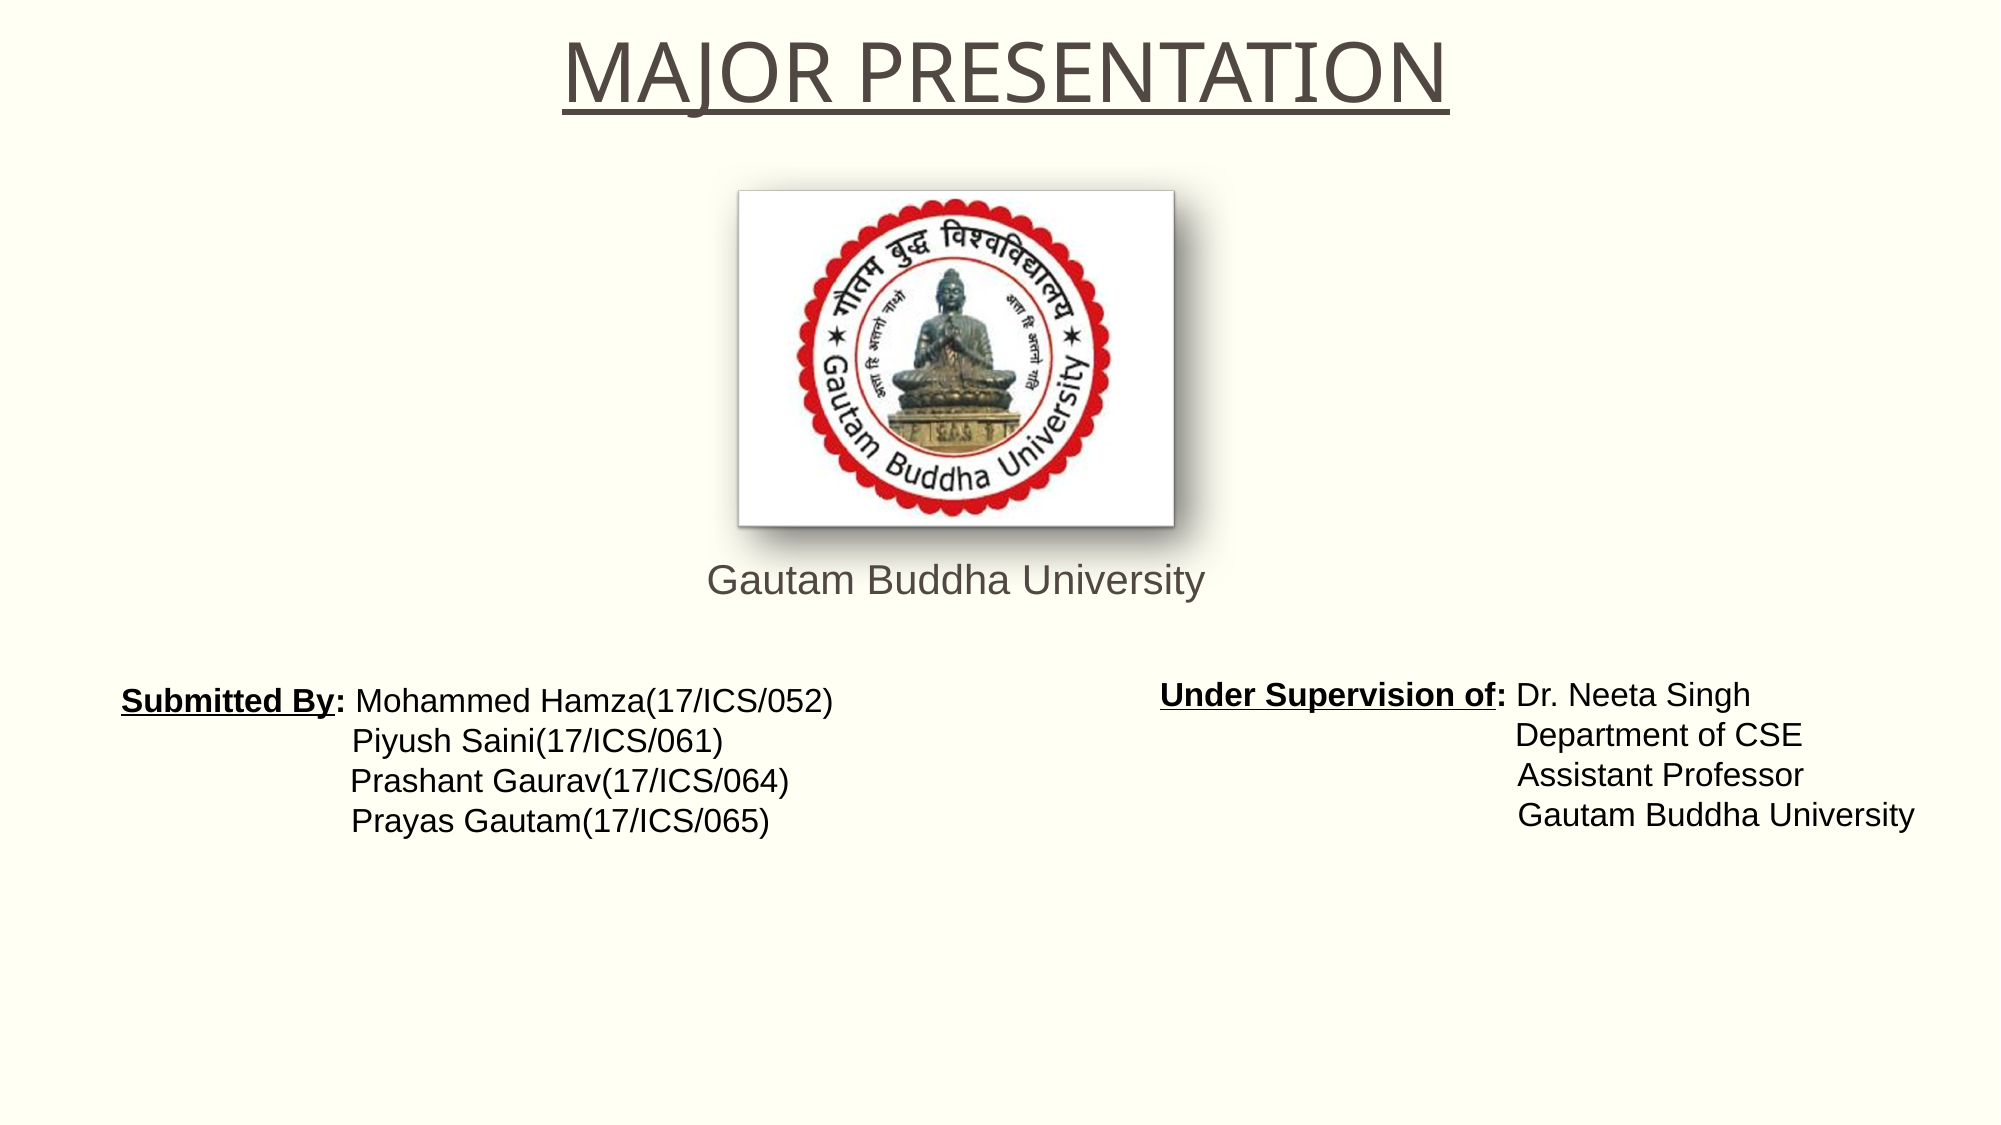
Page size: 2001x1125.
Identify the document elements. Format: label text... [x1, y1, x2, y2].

text_box Gautam Buddha University [691, 545, 1221, 610]
text_box Submitted By: Mohammed Hamza(17/ICS/052) Piyush Saini(17/ICS/061) Prashant Gaurav(17/ICS/064) Prayas Gautam(17/ICS/065) [0, 671, 956, 847]
text_box Under Supervision of: Dr. Neeta Singh Department of CSE Assistant Professor Gautam Buddha University [955, 665, 1956, 841]
picture [732, 186, 1180, 534]
text_box MAJOR PRESENTATION [546, 11, 1465, 127]
